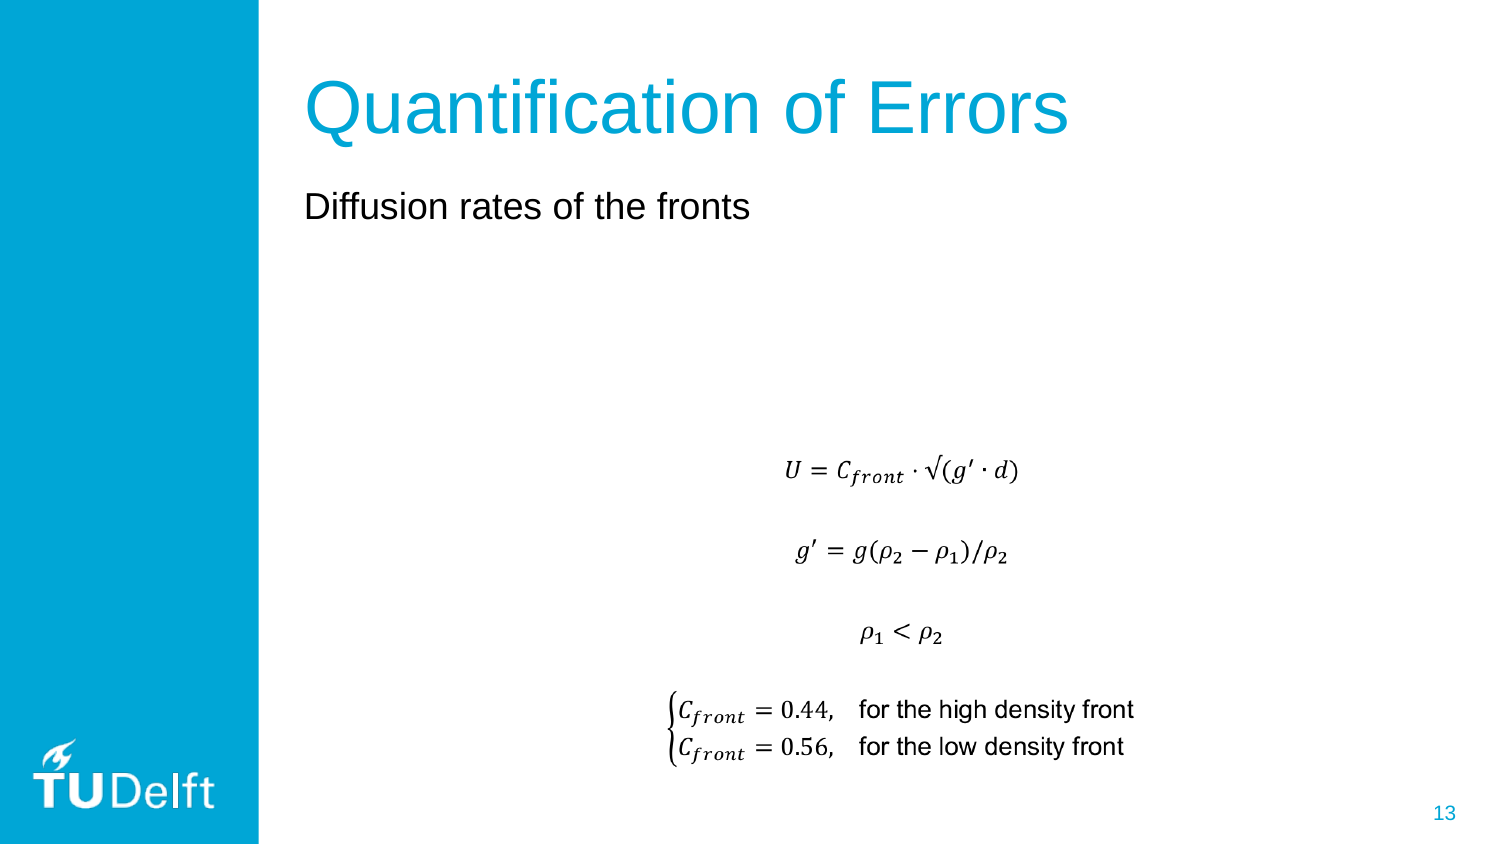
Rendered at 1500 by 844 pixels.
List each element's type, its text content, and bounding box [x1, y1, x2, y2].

text_box Diffusion rates of the fronts [289, 174, 1371, 235]
picture [624, 421, 1181, 797]
title Quantification of Errors [289, 33, 1455, 175]
